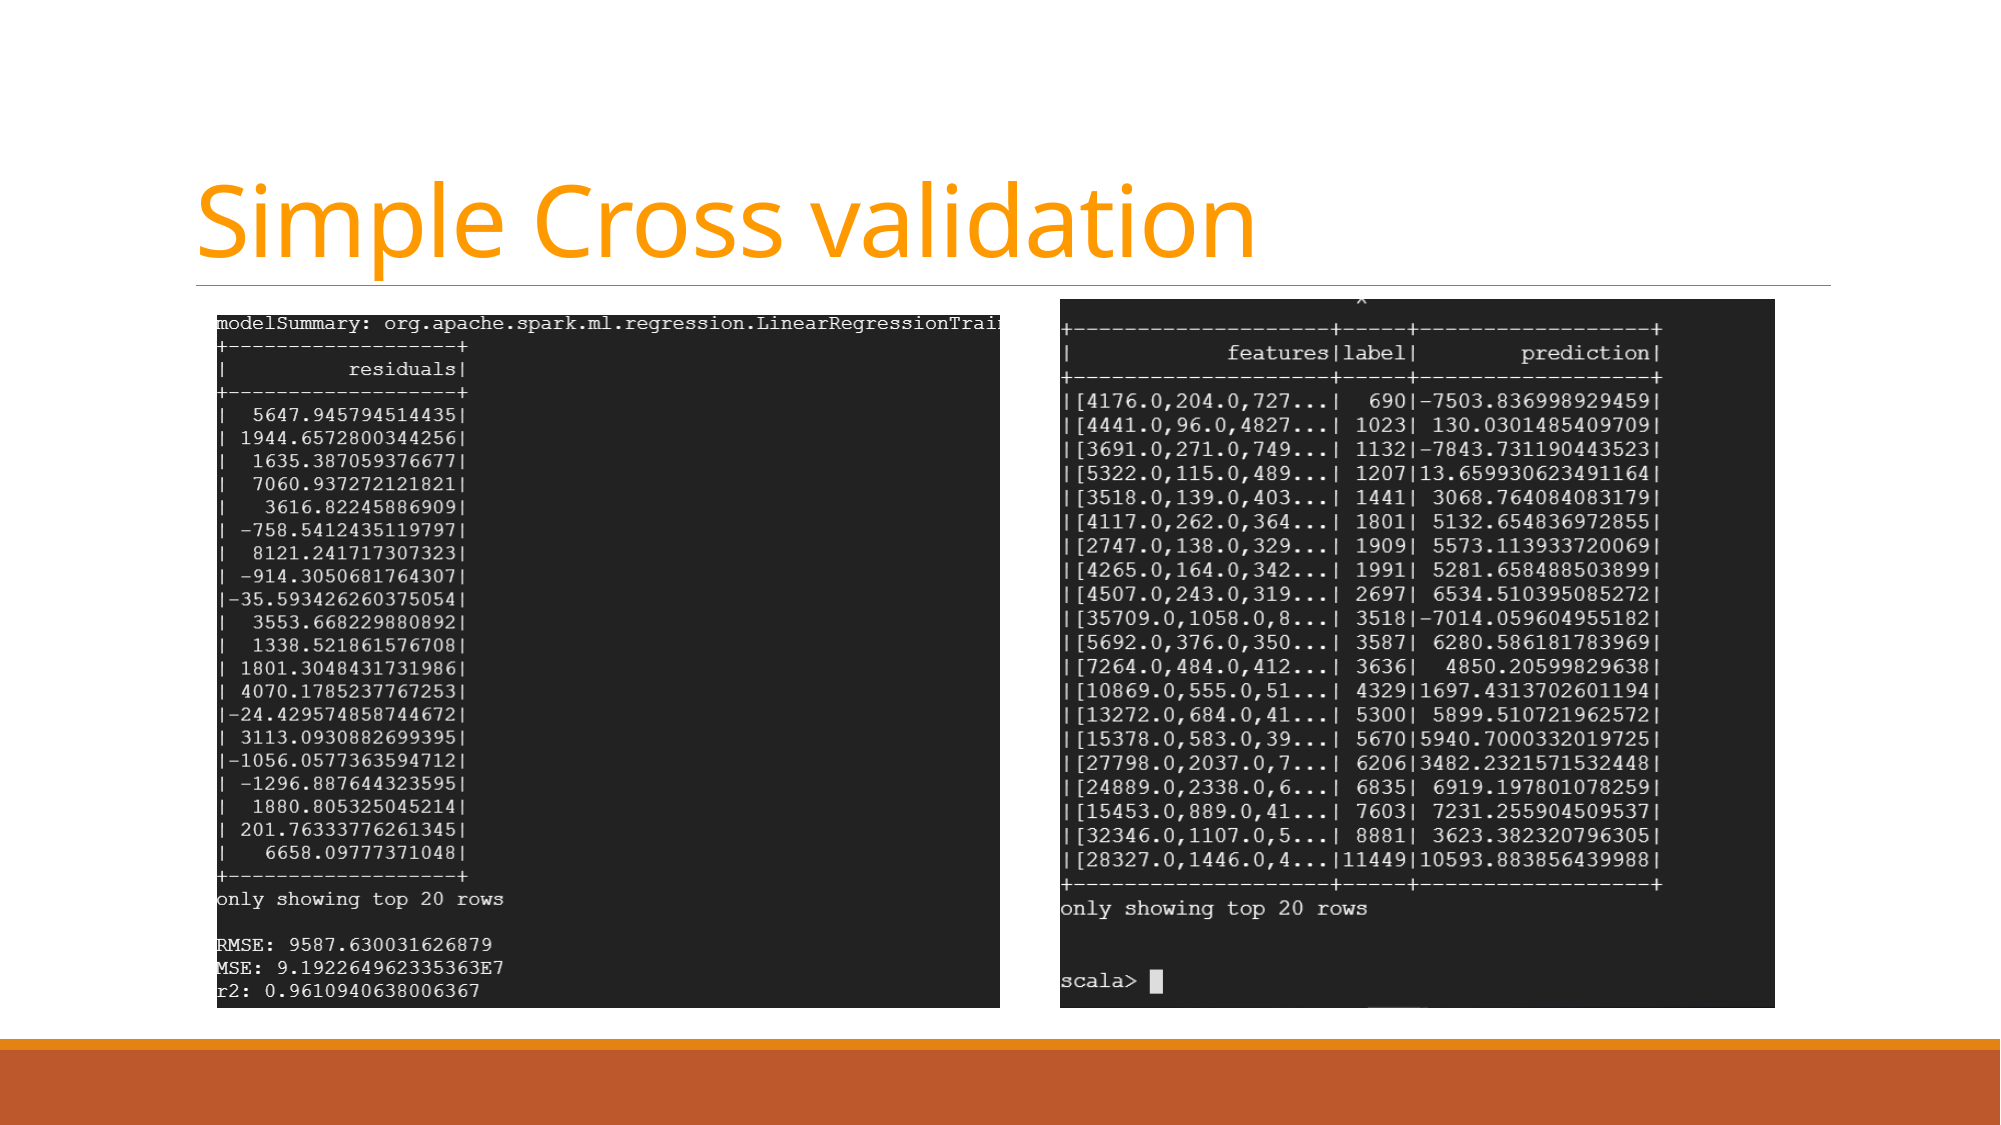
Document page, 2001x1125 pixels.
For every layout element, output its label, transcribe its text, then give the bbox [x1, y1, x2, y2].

title Simple Cross validation [180, 47, 1830, 285]
picture [217, 315, 1001, 1009]
picture [1059, 298, 1776, 1009]
